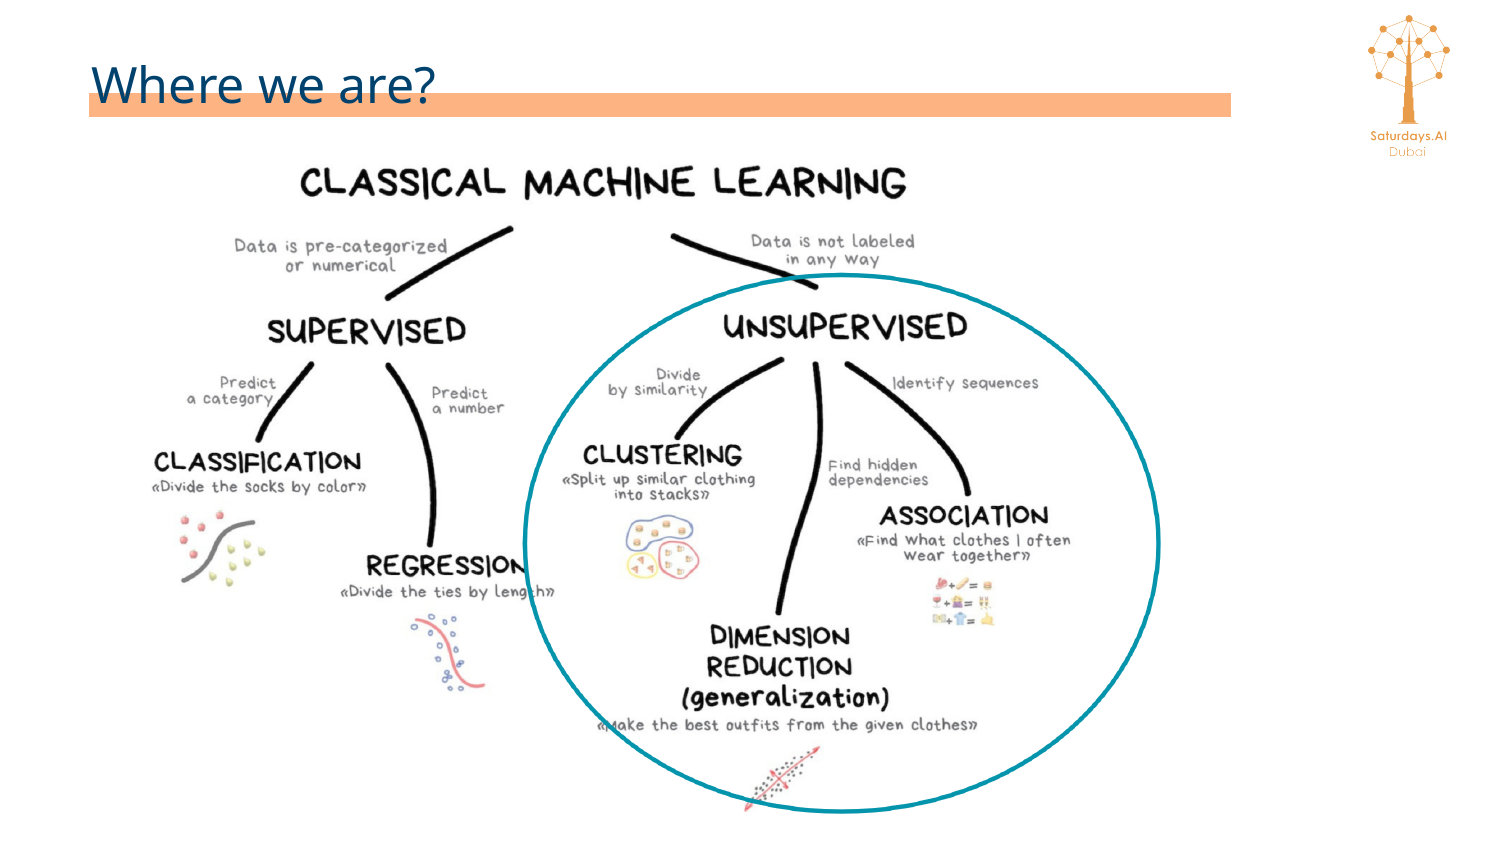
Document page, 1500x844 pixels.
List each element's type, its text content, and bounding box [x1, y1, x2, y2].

text_box Where we are? [88, 50, 737, 104]
picture [1368, 15, 1450, 160]
text_box Where we are? [88, 112, 737, 123]
picture [142, 148, 1177, 821]
